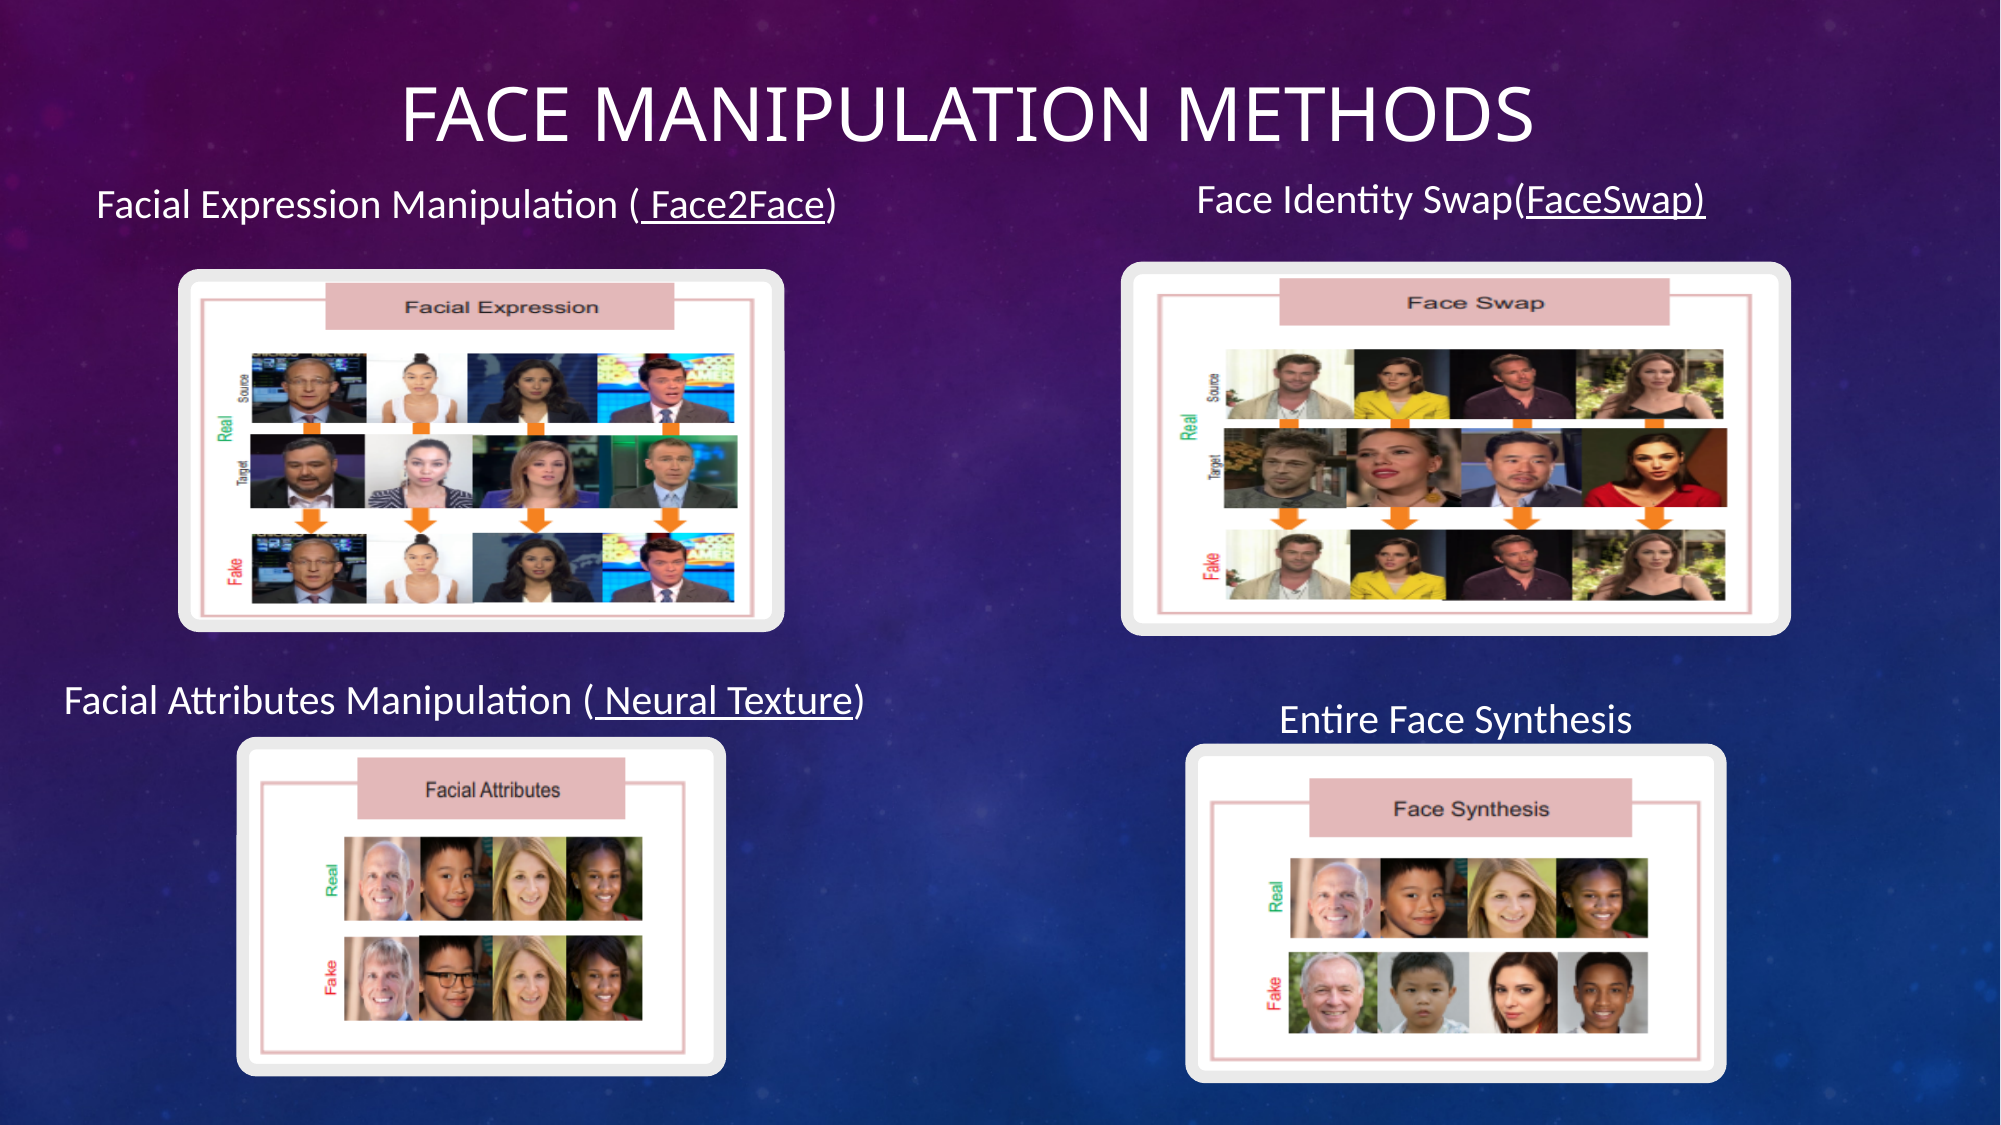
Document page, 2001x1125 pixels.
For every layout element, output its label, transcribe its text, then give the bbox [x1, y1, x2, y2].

text_box Facial Attributes Manipulation ( Neural Texture) [48, 635, 914, 730]
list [242, 742, 721, 1071]
text_box Entire Face Synthesis [1137, 641, 1775, 750]
picture [0, 0, 2001, 1125]
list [1191, 749, 1721, 1078]
title Face Manipulation Methods [243, 17, 1692, 206]
list Facial Expression Manipulation ( Face2Face) [81, 146, 882, 235]
list Face Identity Swap(FaceSwap) [1137, 108, 1775, 229]
